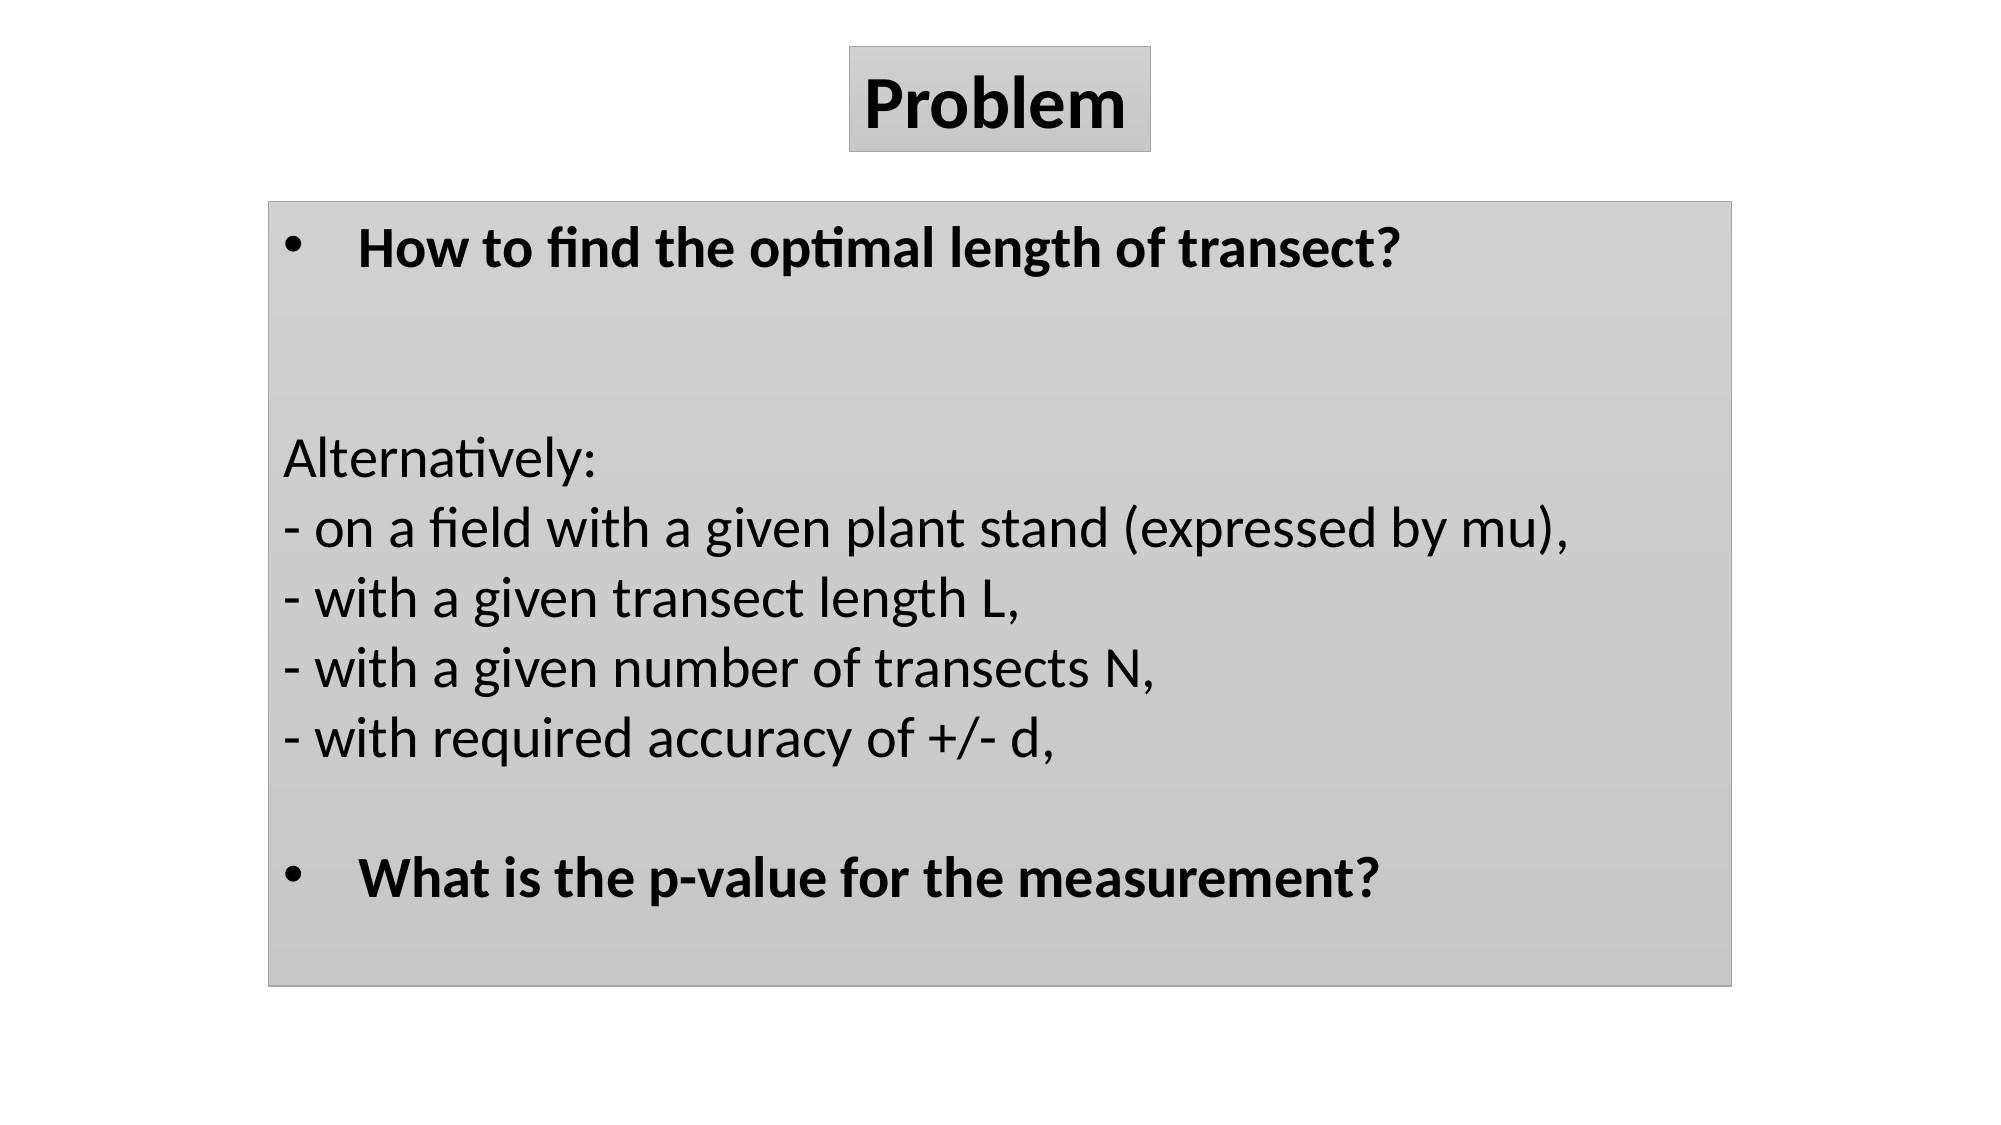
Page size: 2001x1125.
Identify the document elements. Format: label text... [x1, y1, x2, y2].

text_box How to find the optimal length of transect? Alternatively: - on a field with a given plant stand (expressed by mu), - with a given transect length L, - with a given number of transects N, - with required accuracy of +/- d, What is the p-value for the measurement? [268, 201, 1732, 987]
text_box Problem [849, 46, 1151, 152]
